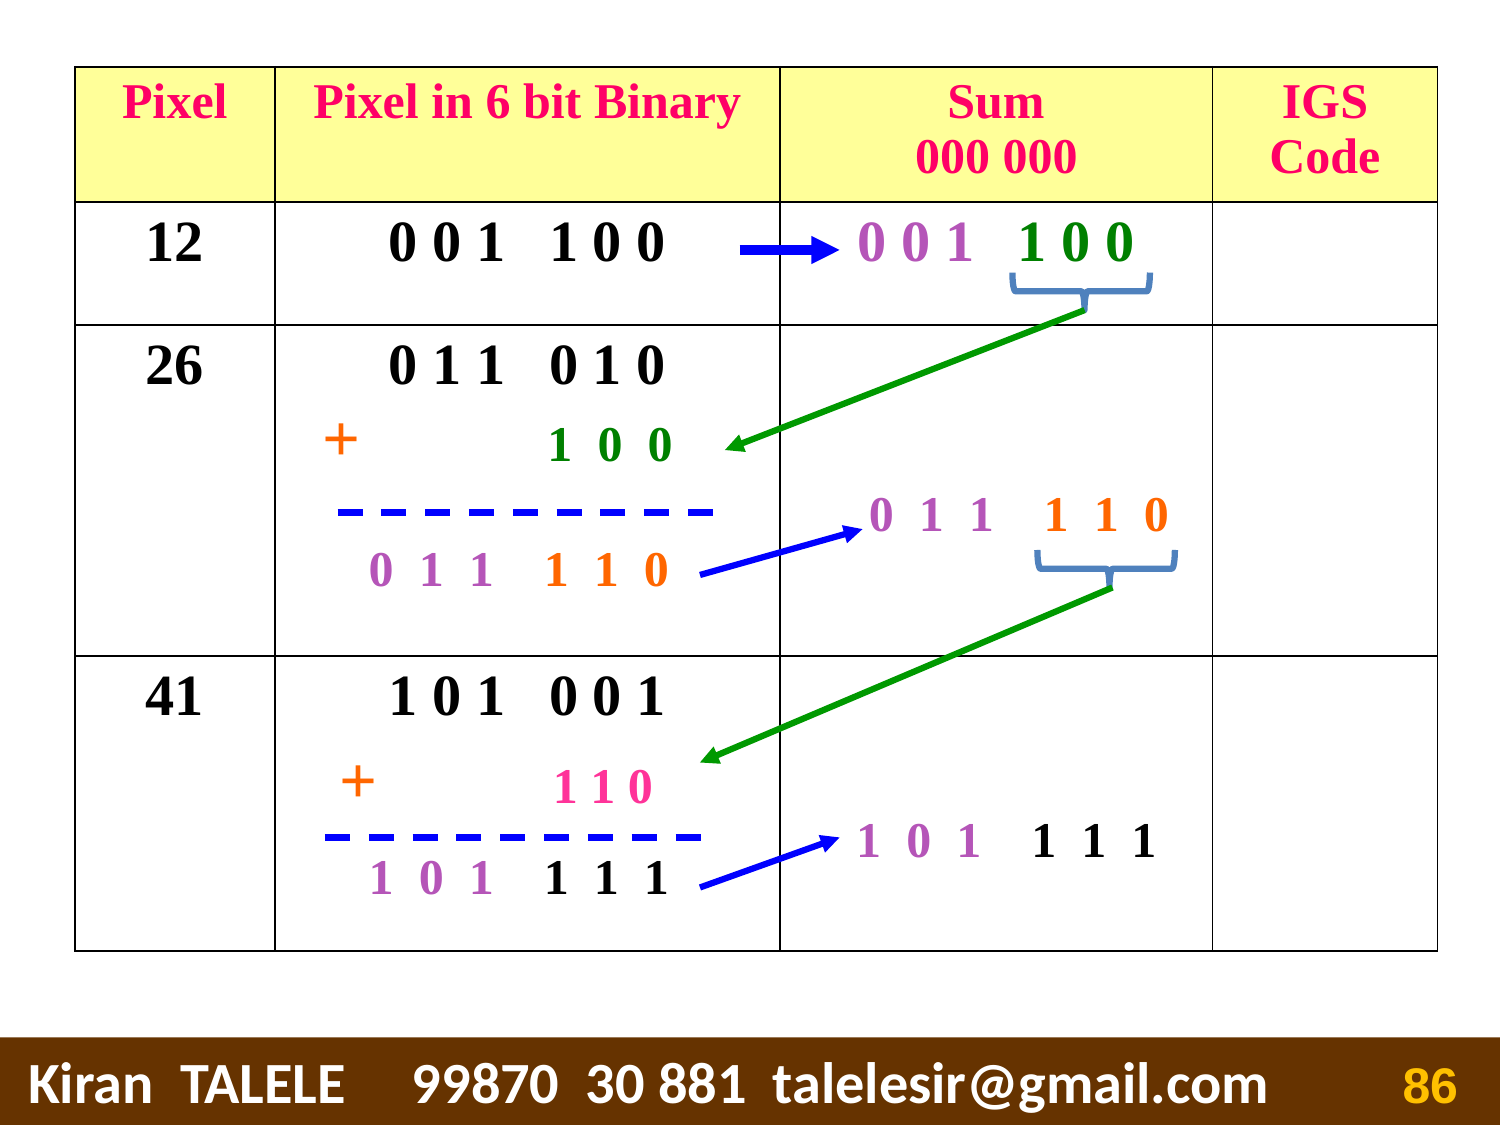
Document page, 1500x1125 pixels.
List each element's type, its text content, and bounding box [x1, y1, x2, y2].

table_header Pixel [76, 68, 274, 201]
table_cell [781, 657, 1212, 950]
table_cell [1213, 326, 1437, 655]
table_cell 1 0 1 0 0 1 [276, 657, 779, 950]
table_header Pixel in 6 bit Binary [276, 68, 779, 201]
text_box + 1 0 0 [299, 387, 688, 483]
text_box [0, 1037, 1500, 1125]
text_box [699, 528, 863, 576]
table_header Sum 000 000 [781, 68, 1212, 201]
text_box 1 0 1 1 1 1 [299, 837, 688, 913]
table_cell [1213, 657, 1437, 950]
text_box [699, 587, 1113, 763]
table_cell 0 1 1 0 1 0 [276, 326, 779, 655]
table_cell 41 [76, 657, 274, 950]
table_header IGS Code [1213, 68, 1437, 201]
text_box 0 1 1 1 1 0 [299, 529, 688, 605]
text_box 1 0 1 1 1 1 [787, 799, 1175, 875]
text_box + 1 1 0 [324, 729, 713, 837]
table_cell 12 [76, 203, 274, 324]
table_cell [1213, 203, 1437, 324]
table_cell 0 0 1 1 0 0 [276, 203, 779, 324]
text_box + 1 1 0 [688, 846, 694, 884]
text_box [724, 309, 1085, 451]
text_box 0 1 1 1 1 0 [799, 474, 1188, 550]
table_cell 0 0 1 1 0 0 [781, 203, 1212, 324]
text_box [699, 837, 840, 888]
table_cell [781, 326, 1212, 655]
text_box [1012, 272, 1150, 308]
text_box [1037, 550, 1175, 585]
table_cell 26 [76, 326, 274, 655]
